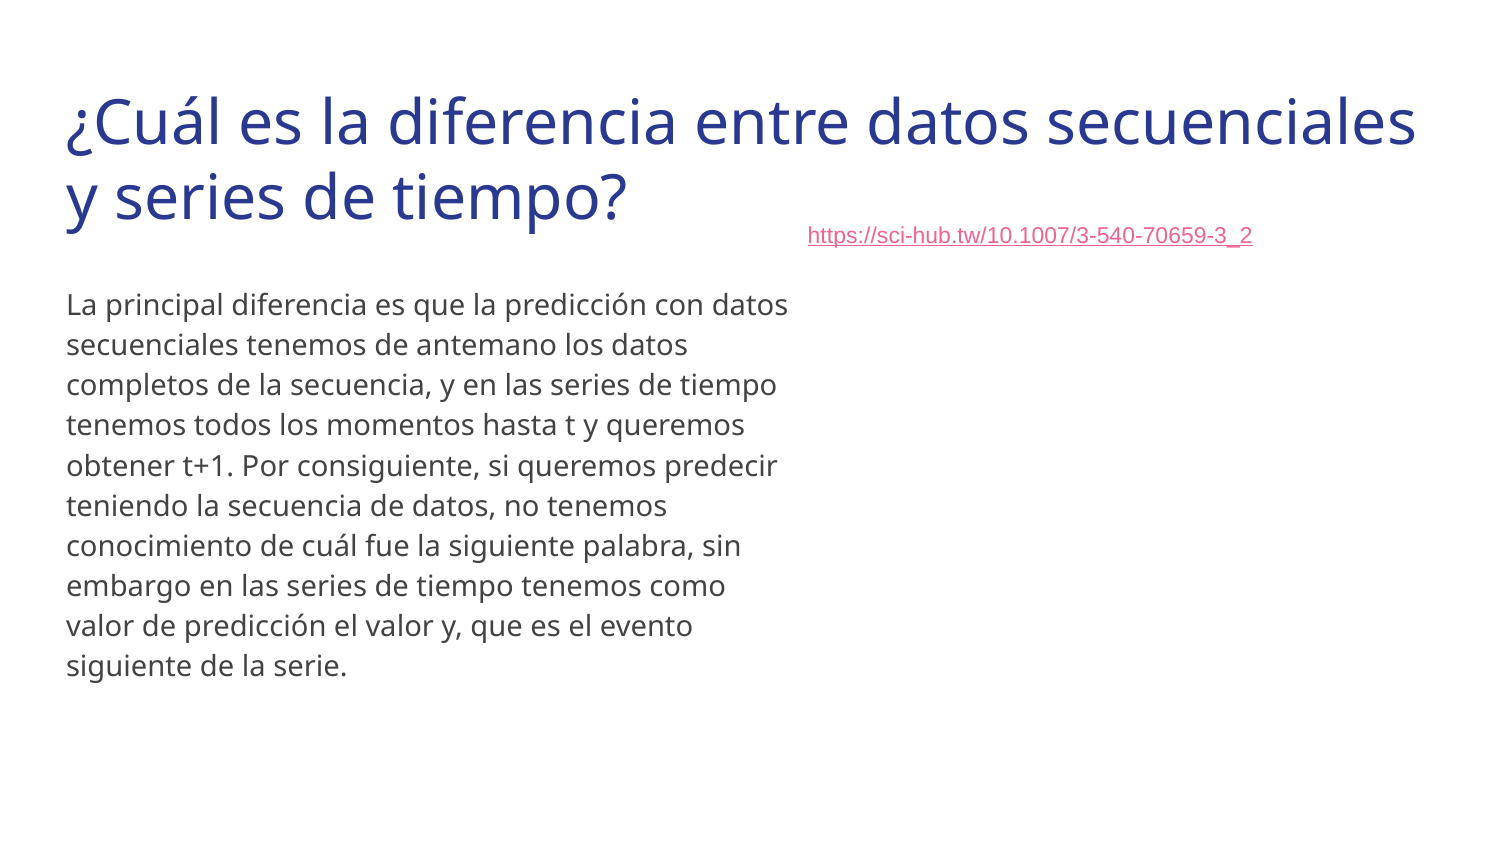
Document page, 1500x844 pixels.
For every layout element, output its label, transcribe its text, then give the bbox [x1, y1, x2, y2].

title ¿Cuál es la diferencia entre datos secuenciales y series de tiempo? [51, 67, 1449, 167]
list La principal diferencia es que la predicción con datos secuenciales tenemos de antemano los datos completos de la secuencia, y en las series de tiempo tenemos todos los momentos hasta t y queremos obtener t+1. Por consiguiente, si queremos predecir teniendo la secuencia de datos, no tenemos conocimiento de cuál fue la siguiente palabra, sin embargo en las series de tiempo tenemos como valor de predicción el valor y, que es el evento siguiente de la serie. [51, 265, 813, 771]
list https://sci-hub.tw/10.1007/3-540-70659-3_2 [792, 201, 1449, 750]
